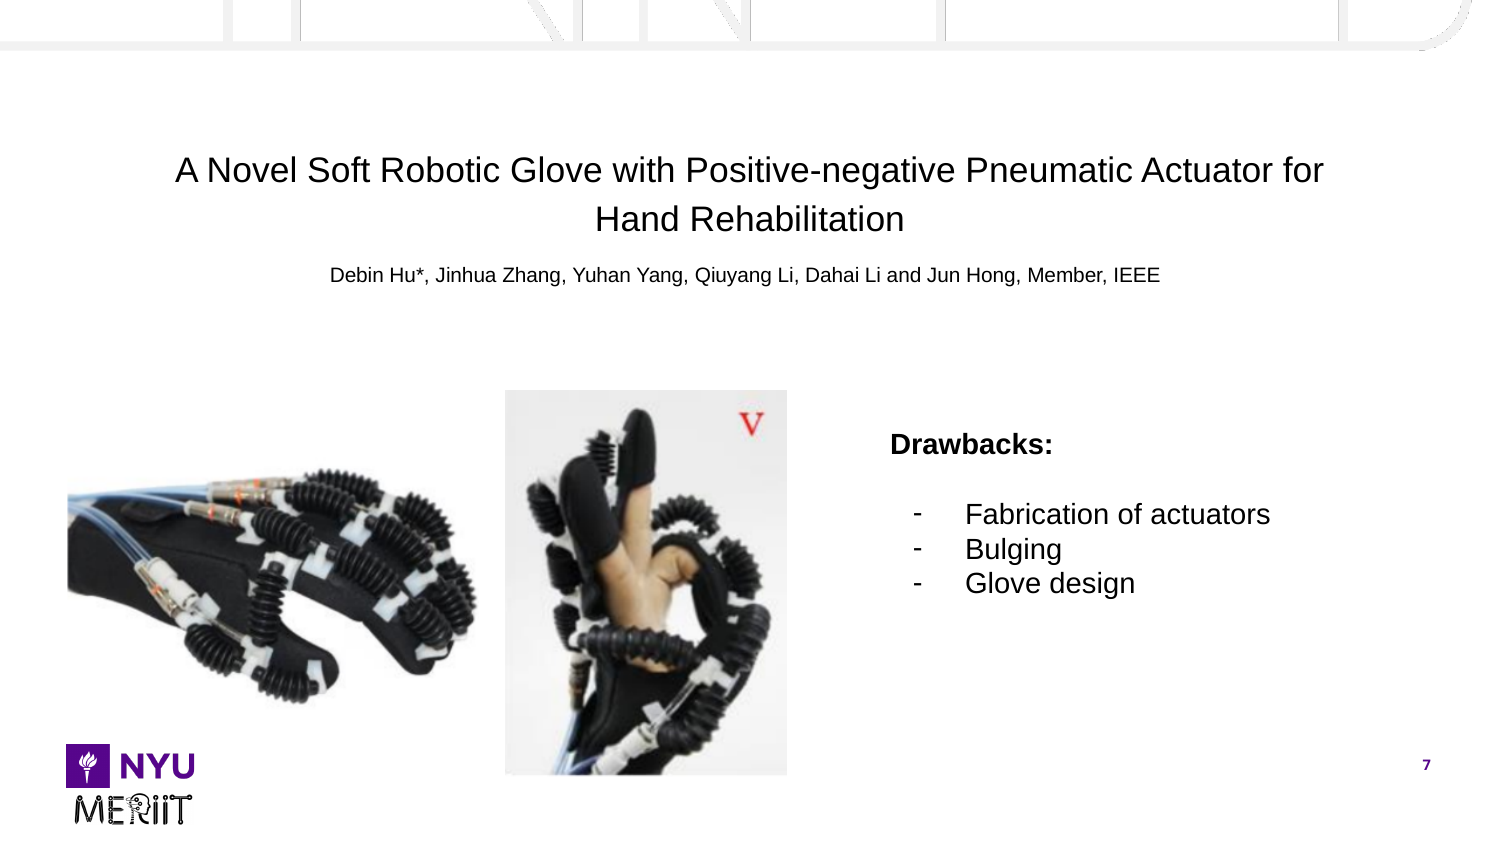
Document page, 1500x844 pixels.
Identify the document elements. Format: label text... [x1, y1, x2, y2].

picture [0, 0, 1496, 51]
text_box Debin Hu*, Jinhua Zhang, Yuhan Yang, Qiuyang Li, Dahai Li and Jun Hong, Member, IEEE [314, 248, 1186, 299]
text_box A Novel Soft Robotic Glove with Positive-negative Pneumatic Actuator for Hand Rehabilitation [126, 126, 1374, 254]
picture [70, 793, 194, 825]
text_box Drawbacks: Fabrication of actuators Bulging Glove design [875, 410, 1374, 615]
picture [505, 389, 787, 778]
picture [66, 744, 195, 788]
picture [66, 439, 479, 729]
